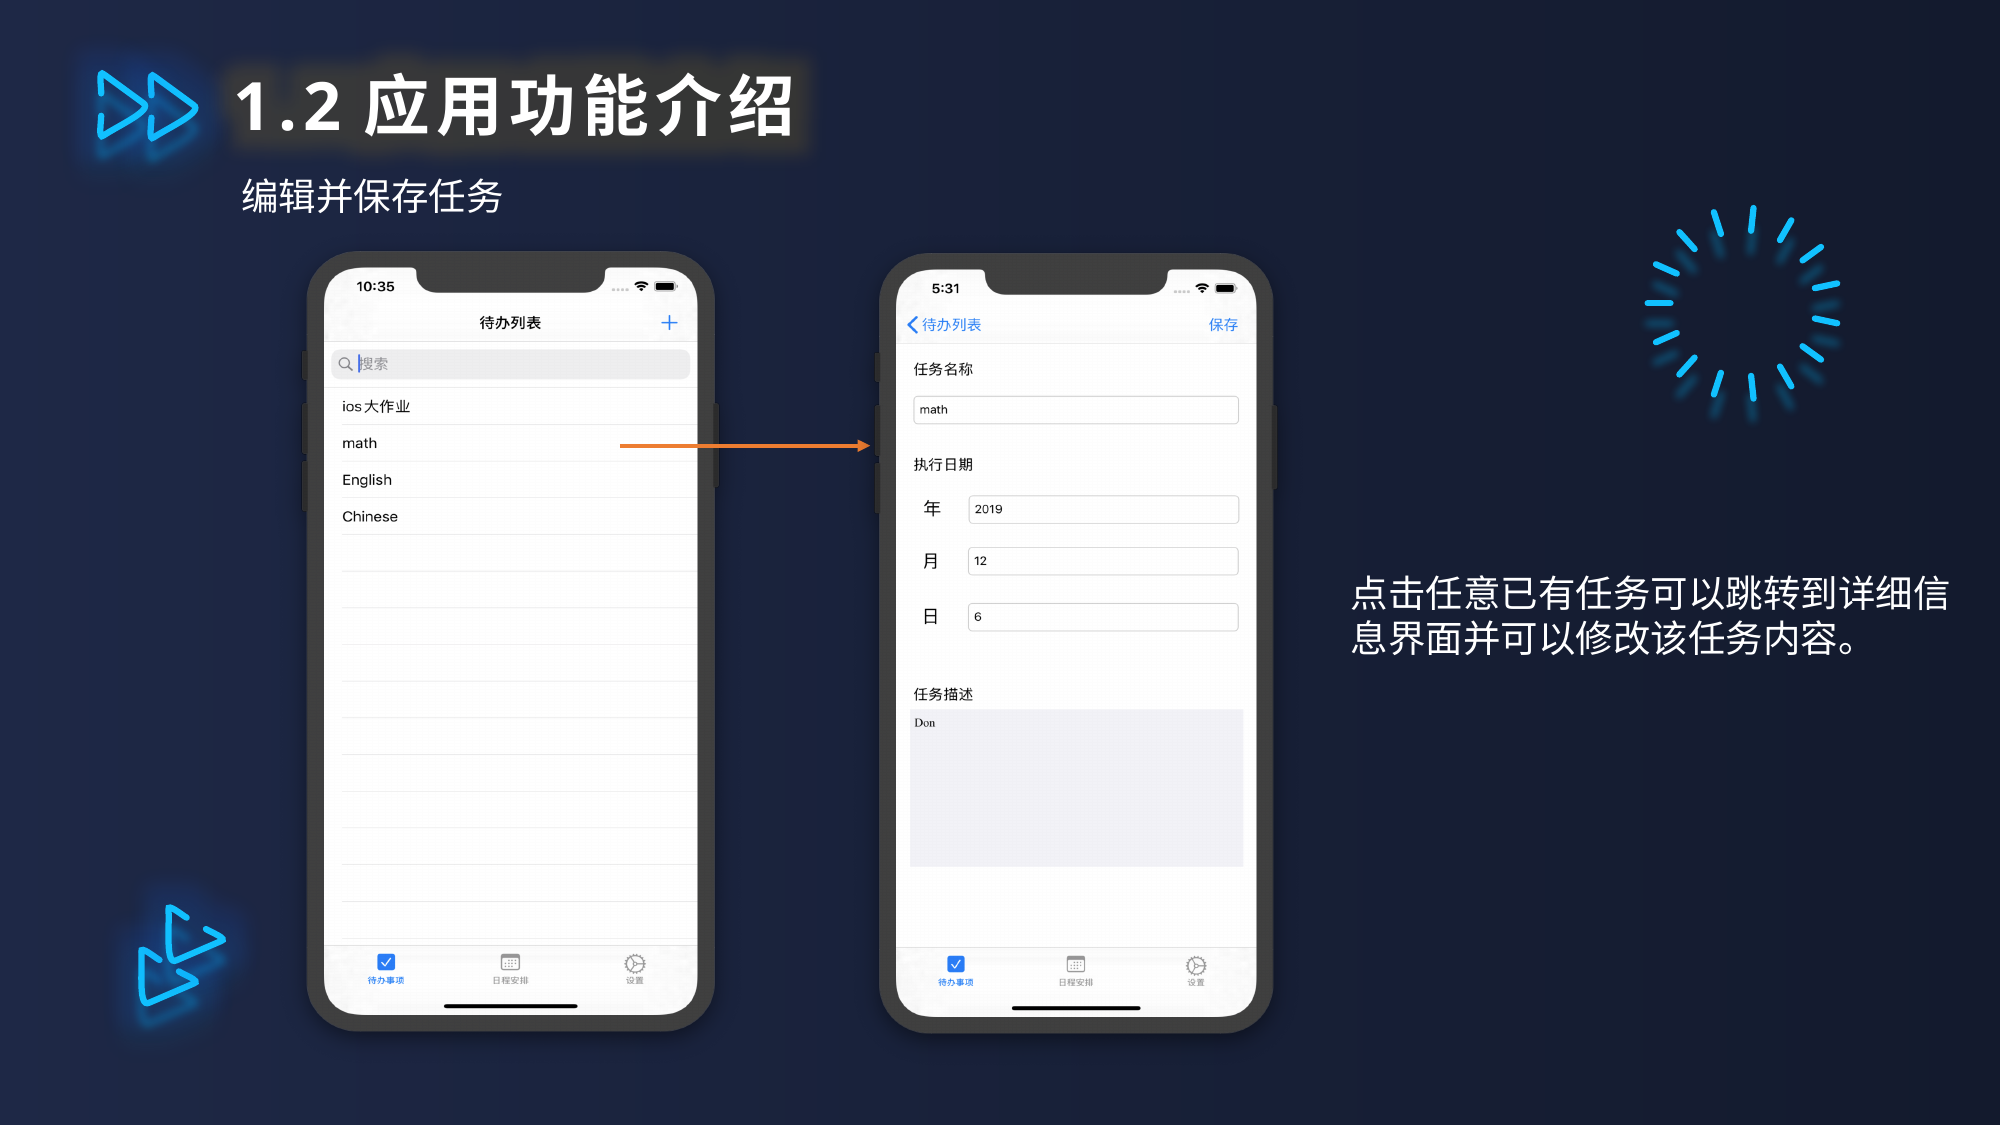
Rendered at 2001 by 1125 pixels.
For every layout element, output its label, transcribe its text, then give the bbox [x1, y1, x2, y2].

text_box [115, 58, 181, 154]
text_box 点击任意已有任务可以跳转到详细信息界面并可以修改该任务内容。 [1336, 562, 1976, 668]
picture [839, 230, 1312, 1070]
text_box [139, 915, 204, 1011]
text_box 编辑并保存任务 [226, 165, 519, 226]
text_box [1647, 207, 1838, 399]
picture [266, 228, 755, 1068]
text_box 1.2应用功能介绍 [218, 56, 1048, 151]
